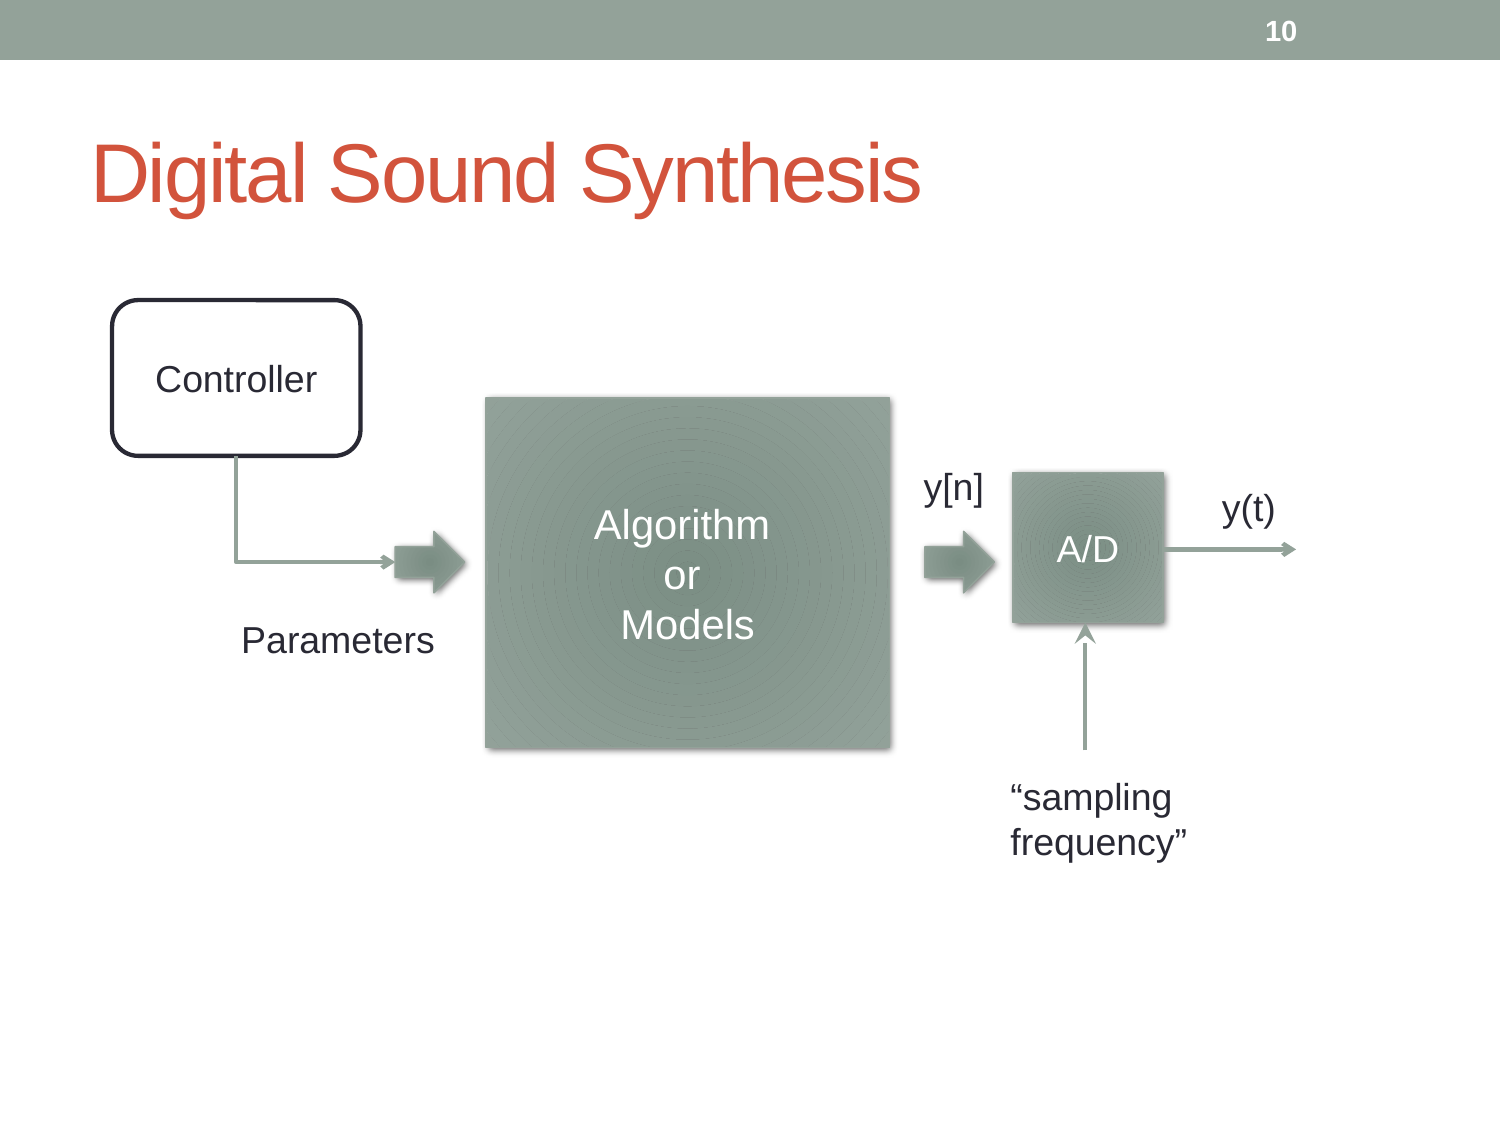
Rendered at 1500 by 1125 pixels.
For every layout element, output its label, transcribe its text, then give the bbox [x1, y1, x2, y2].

text_box y(t) [1207, 476, 1292, 536]
title Digital Sound Synthesis [75, 87, 1425, 250]
text_box A/D [1012, 472, 1164, 623]
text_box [111, 299, 396, 563]
text_box [924, 530, 995, 594]
slide_number 10 [1250, 3, 1425, 57]
text_box Parameters [226, 608, 450, 669]
text_box “sampling frequency” [995, 765, 1203, 871]
text_box [394, 530, 466, 594]
text_box Algorithm or Models [485, 397, 890, 748]
text_box y[n] [908, 455, 999, 516]
